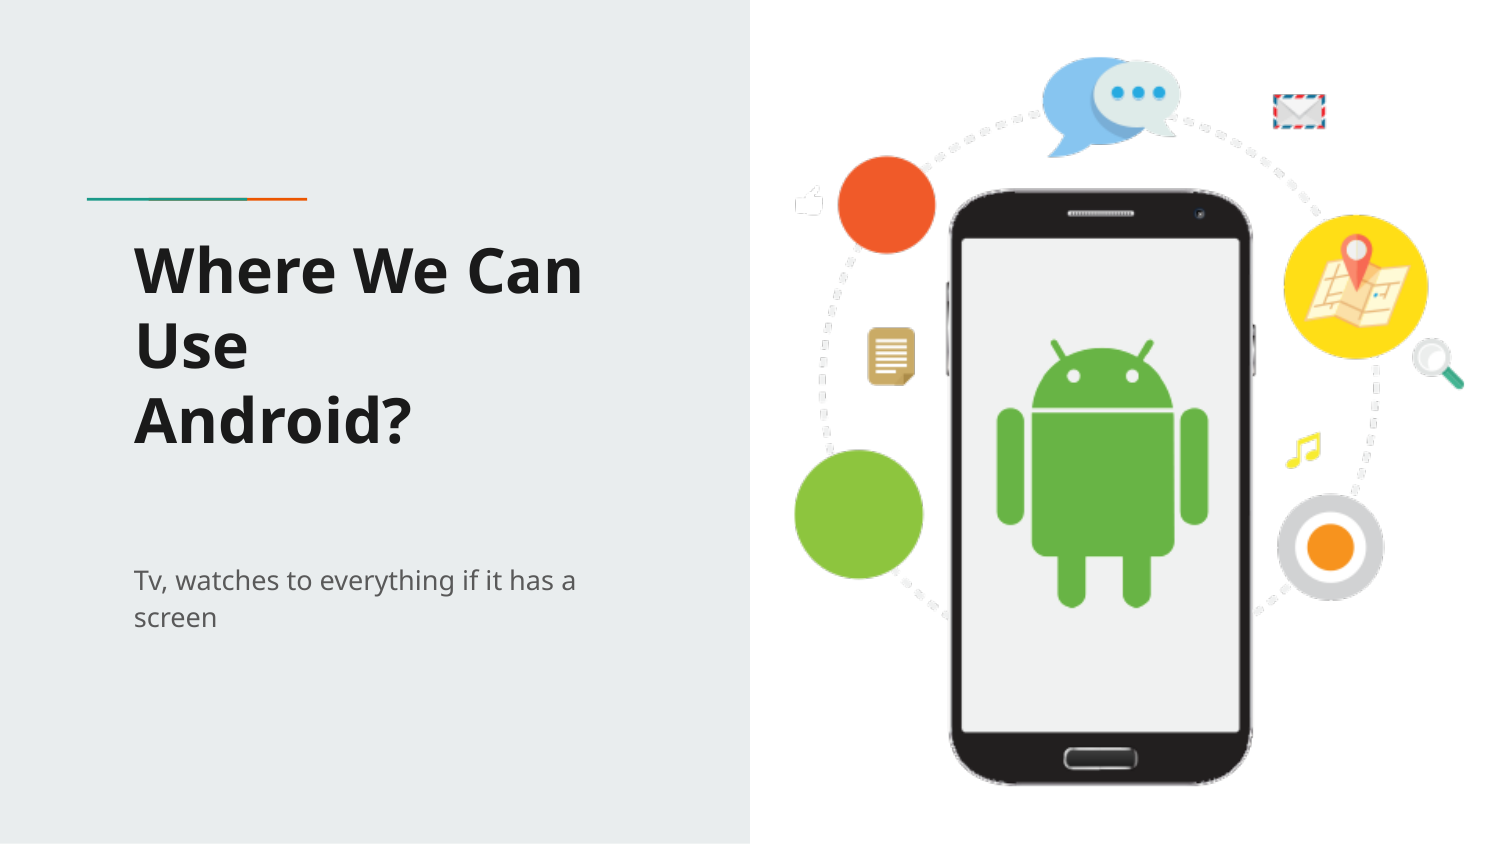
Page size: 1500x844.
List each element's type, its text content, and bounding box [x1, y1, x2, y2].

picture [785, 51, 1466, 793]
subtitle Tv, watches to everything if it has a screen [118, 543, 623, 669]
title Where We Can Use Android? [119, 216, 662, 494]
